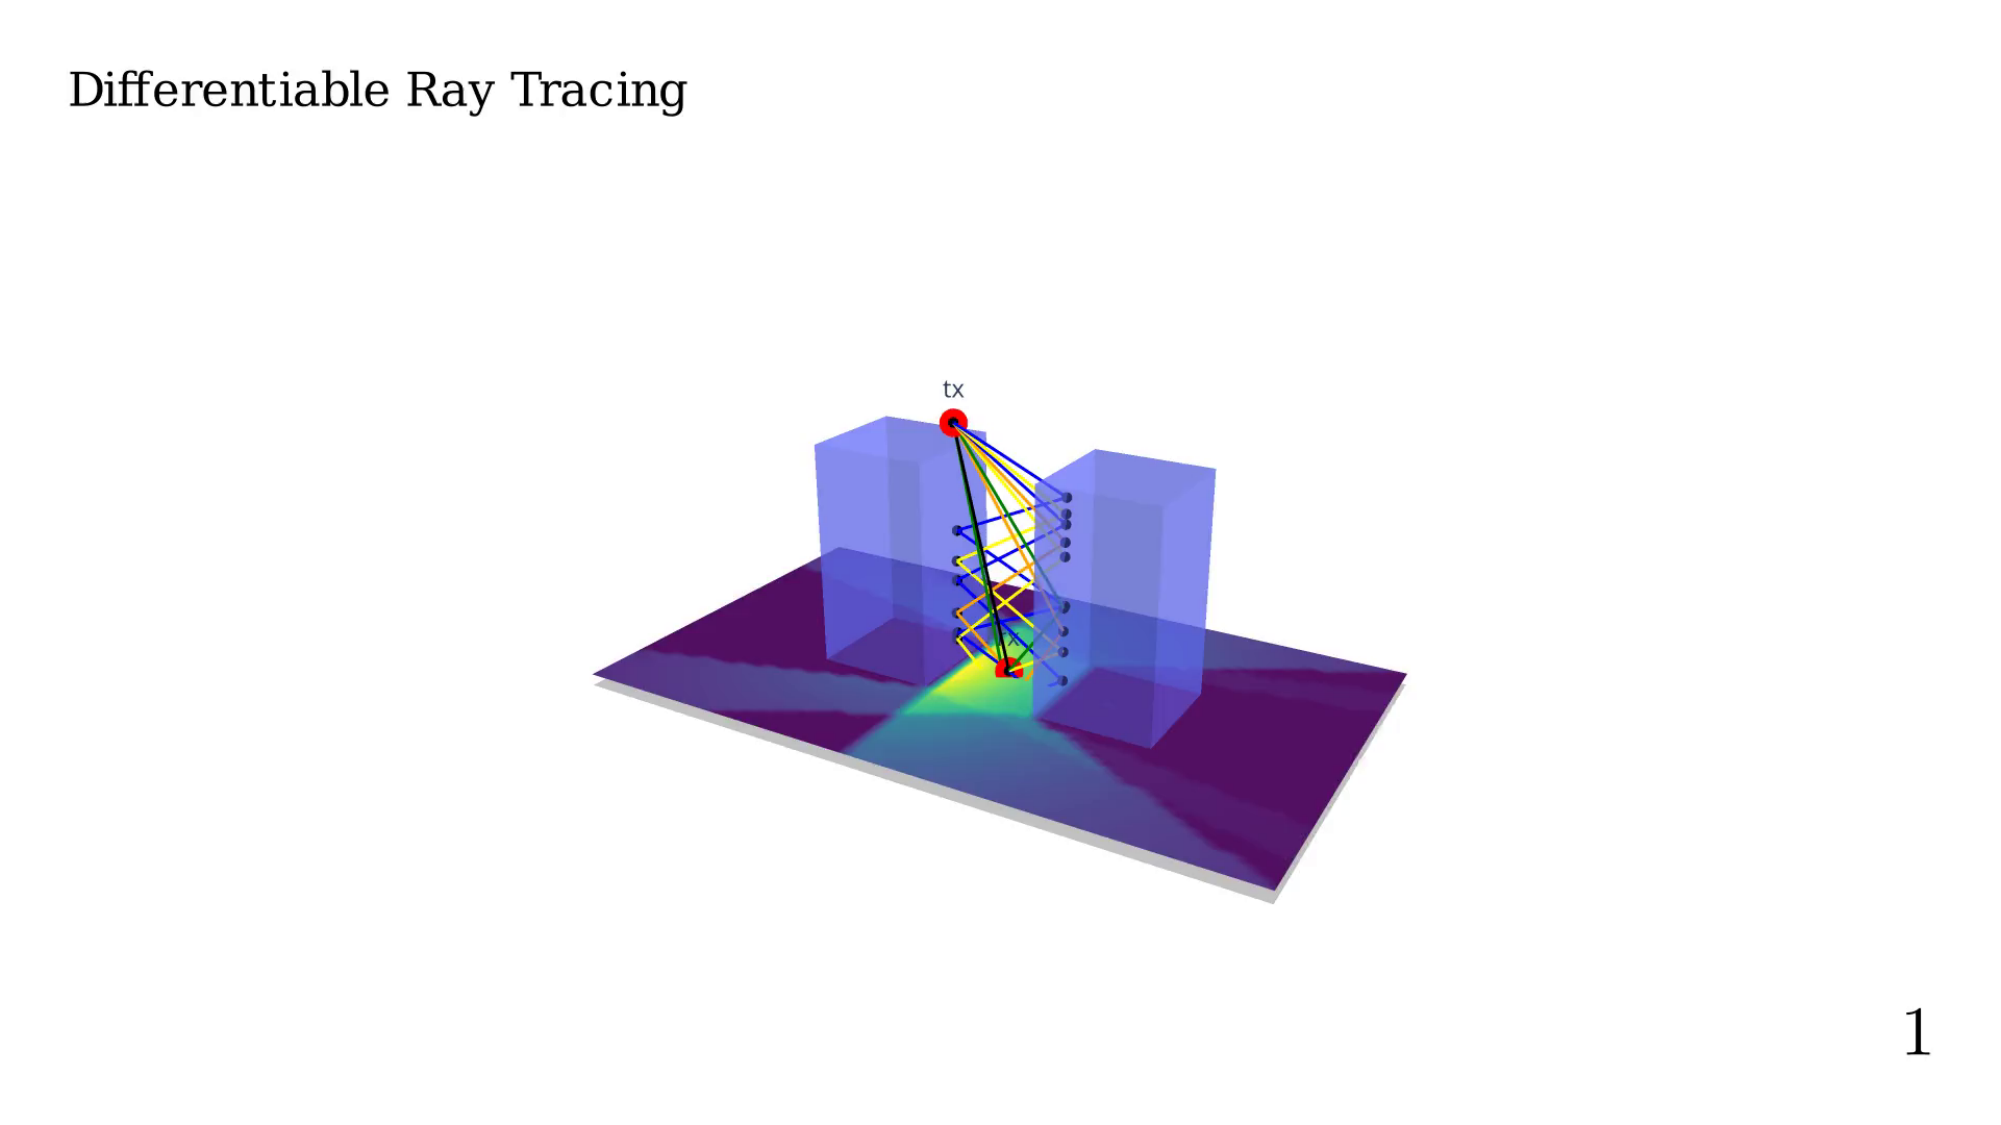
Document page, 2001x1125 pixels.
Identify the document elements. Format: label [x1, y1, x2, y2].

text_box [0, 0, 2000, 1125]
